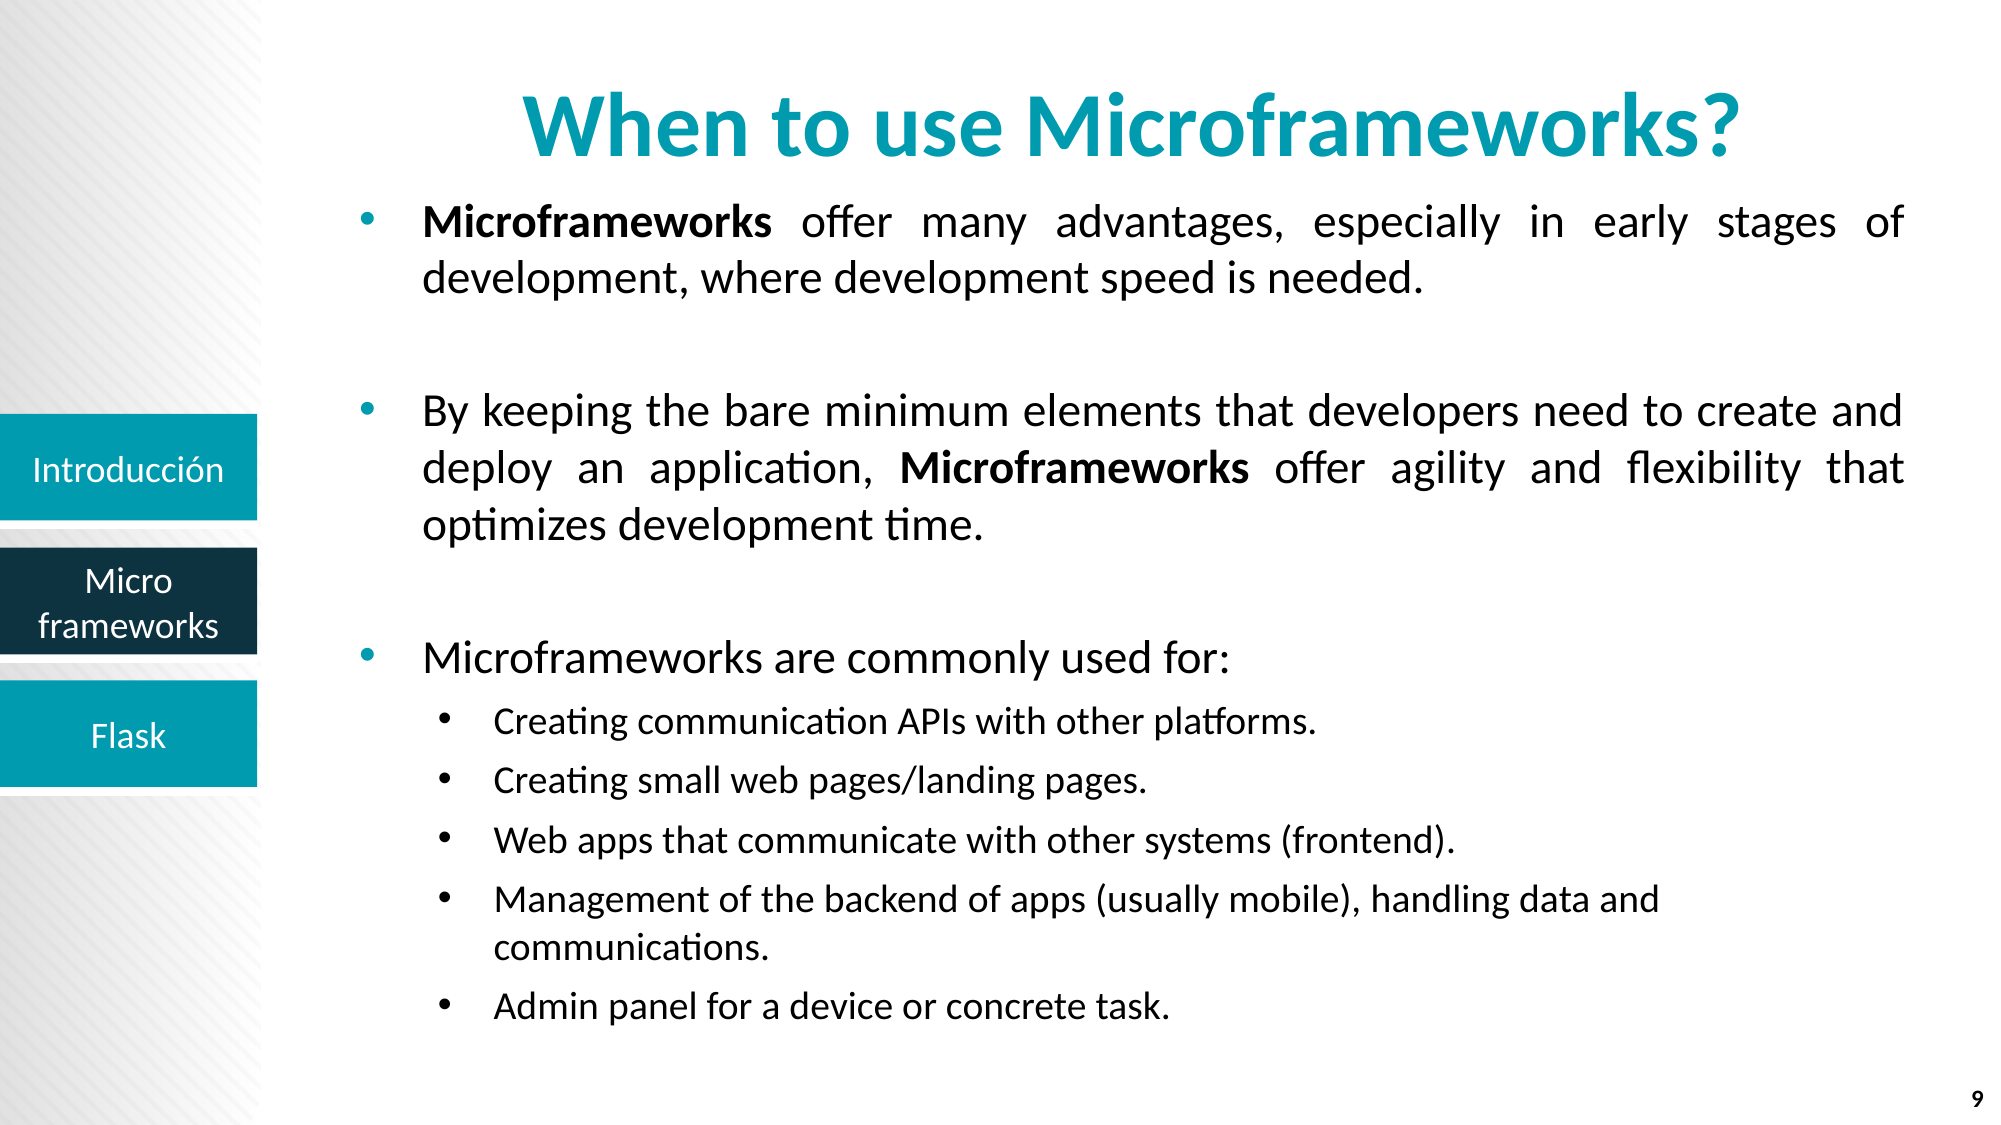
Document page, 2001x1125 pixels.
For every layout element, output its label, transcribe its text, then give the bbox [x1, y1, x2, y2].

slide_number 9 [1921, 1072, 2000, 1124]
title When to use Microframeworks? [340, 36, 1927, 204]
list Microframeworks offer many advantages, especially in early stages of development, where development speed is needed. By keeping the bare minimum elements that developers need to create and deploy an application, Microframeworks offer agility and flexibility that optimizes development time. Microframeworks are commonly used for: Creating communication APIs with other platforms. Creating small web pages/landing pages. Web apps that communicate with other systems (frontend). Management of the backend of apps (usually mobile), handling data and communications. Admin panel for a device or concrete task. [335, 182, 1922, 1040]
